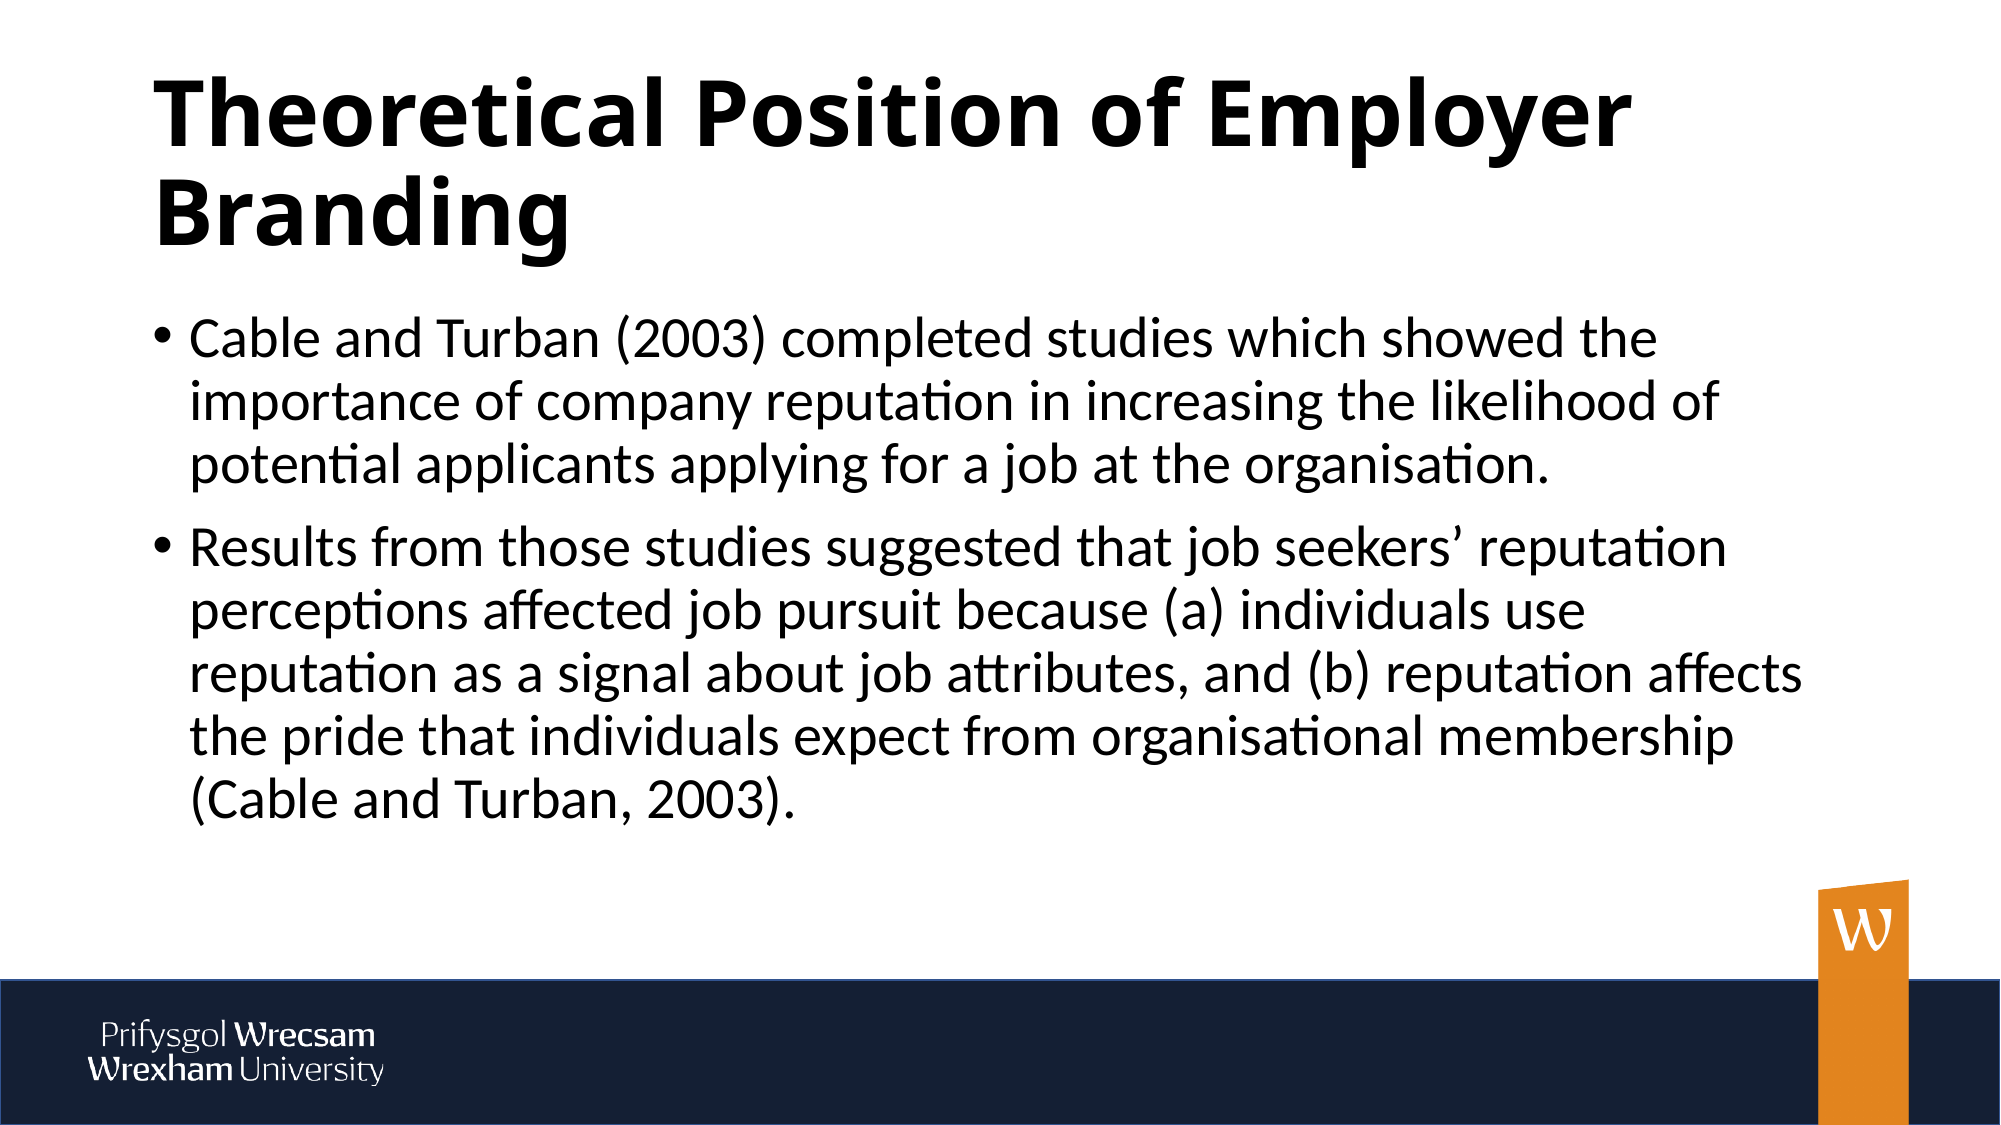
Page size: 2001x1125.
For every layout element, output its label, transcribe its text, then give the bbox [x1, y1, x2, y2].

picture [1818, 879, 1909, 1125]
title Theoretical Position of Employer Branding [137, 59, 1863, 278]
text_box [1909, 979, 2000, 1125]
picture [87, 1019, 384, 1086]
text_box [0, 979, 1818, 1125]
list Cable and Turban (2003) completed studies which showed the importance of company reputation in increasing the likelihood of potential applicants applying for a job at the organisation. Results from those studies suggested that job seekers’ reputation perceptions affected job pursuit because (a) individuals use reputation as a signal about job attributes, and (b) reputation affects the pride that individuals expect from organisational membership (Cable and Turban, 2003). [137, 299, 1863, 1014]
